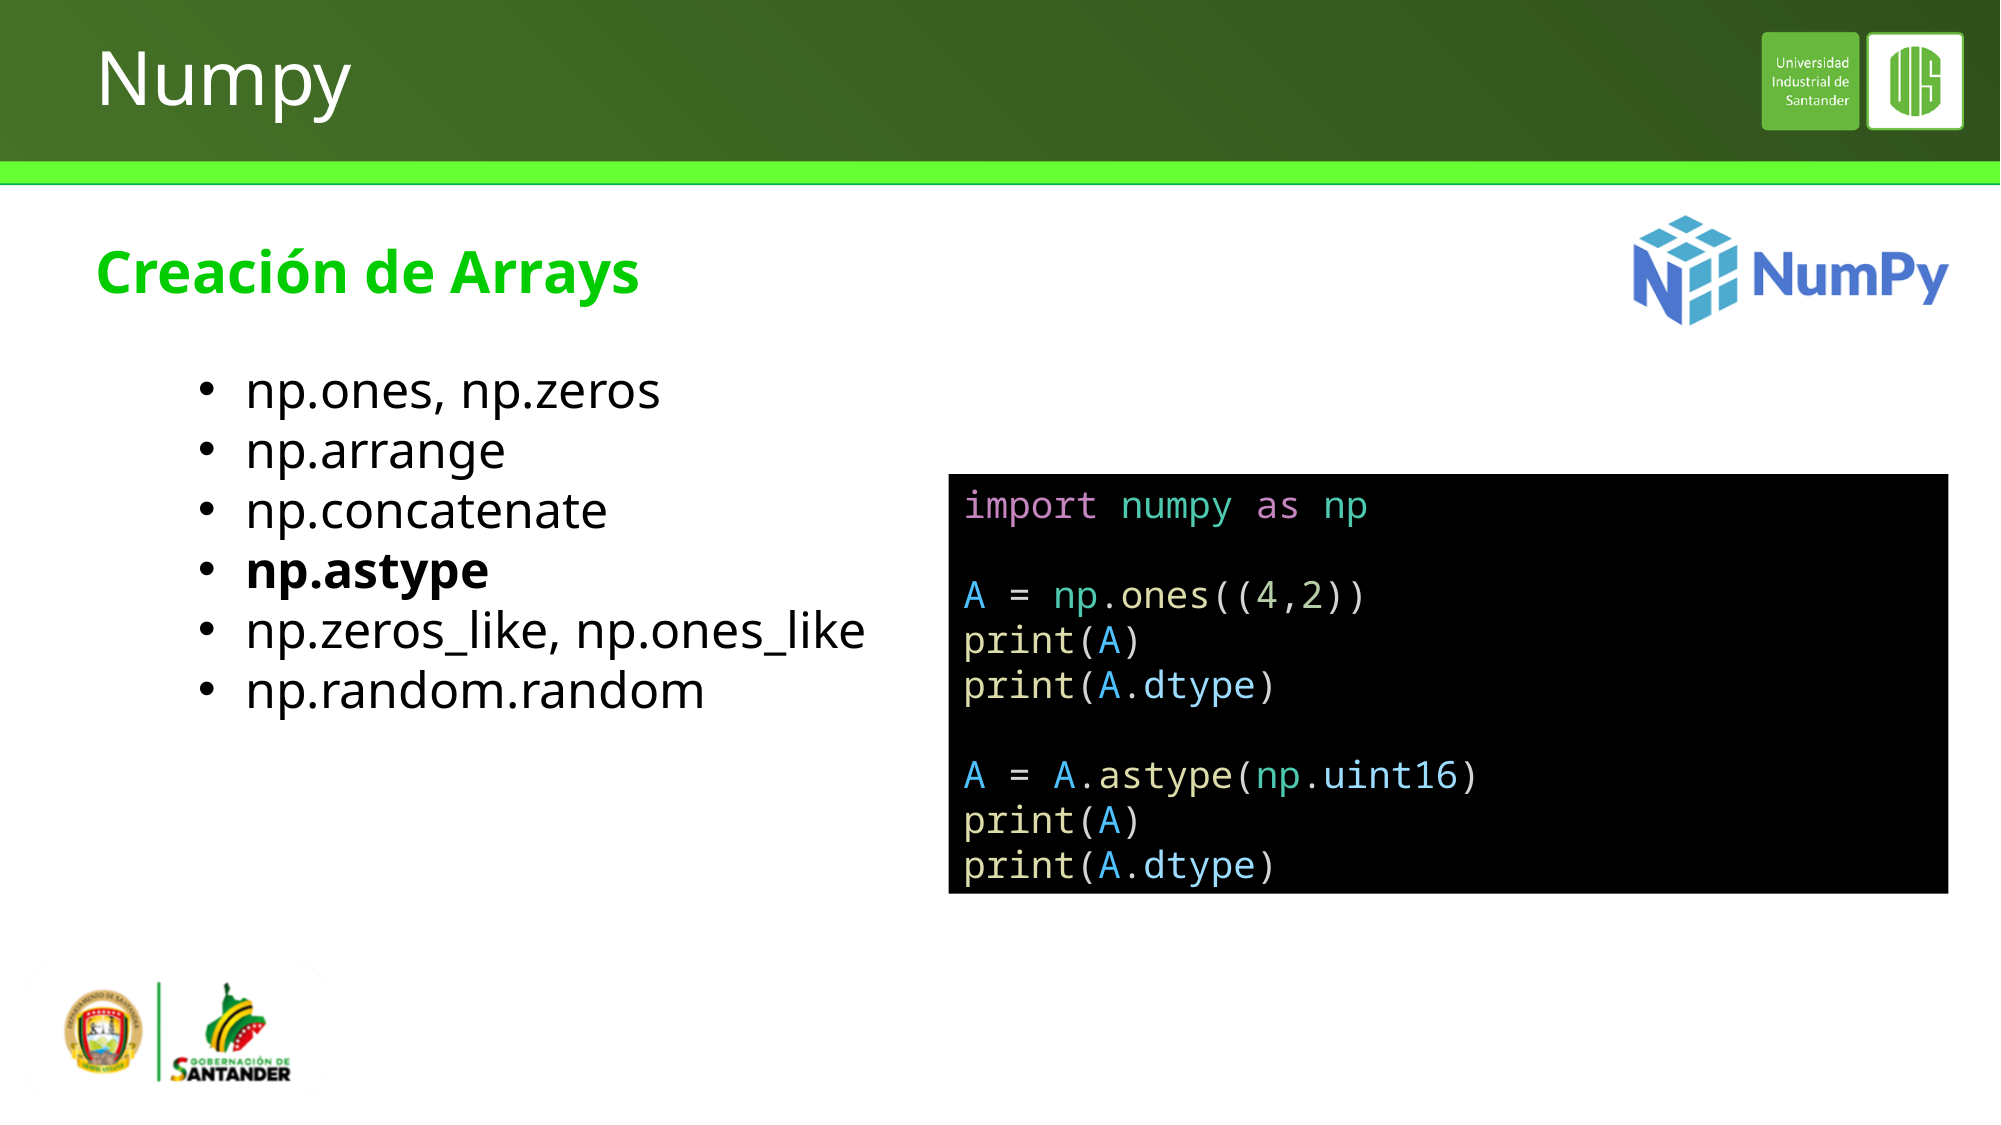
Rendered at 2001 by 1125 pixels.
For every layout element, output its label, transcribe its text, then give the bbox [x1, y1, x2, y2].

text_box Creación de Arrays [80, 227, 1081, 313]
picture [24, 963, 325, 1099]
title Numpy [80, 40, 1716, 123]
text_box import numpy as np A = np.ones((4,2)) print(A) print(A.dtype) A = A.astype(np.uint16) print(A) print(A.dtype) [948, 474, 1949, 894]
picture [1760, 30, 1965, 131]
picture [1612, 190, 1971, 351]
text_box np.ones, np.zeros np.arrange np.concatenate np.astype np.zeros_like, np.ones_like np.random.random [183, 350, 898, 726]
